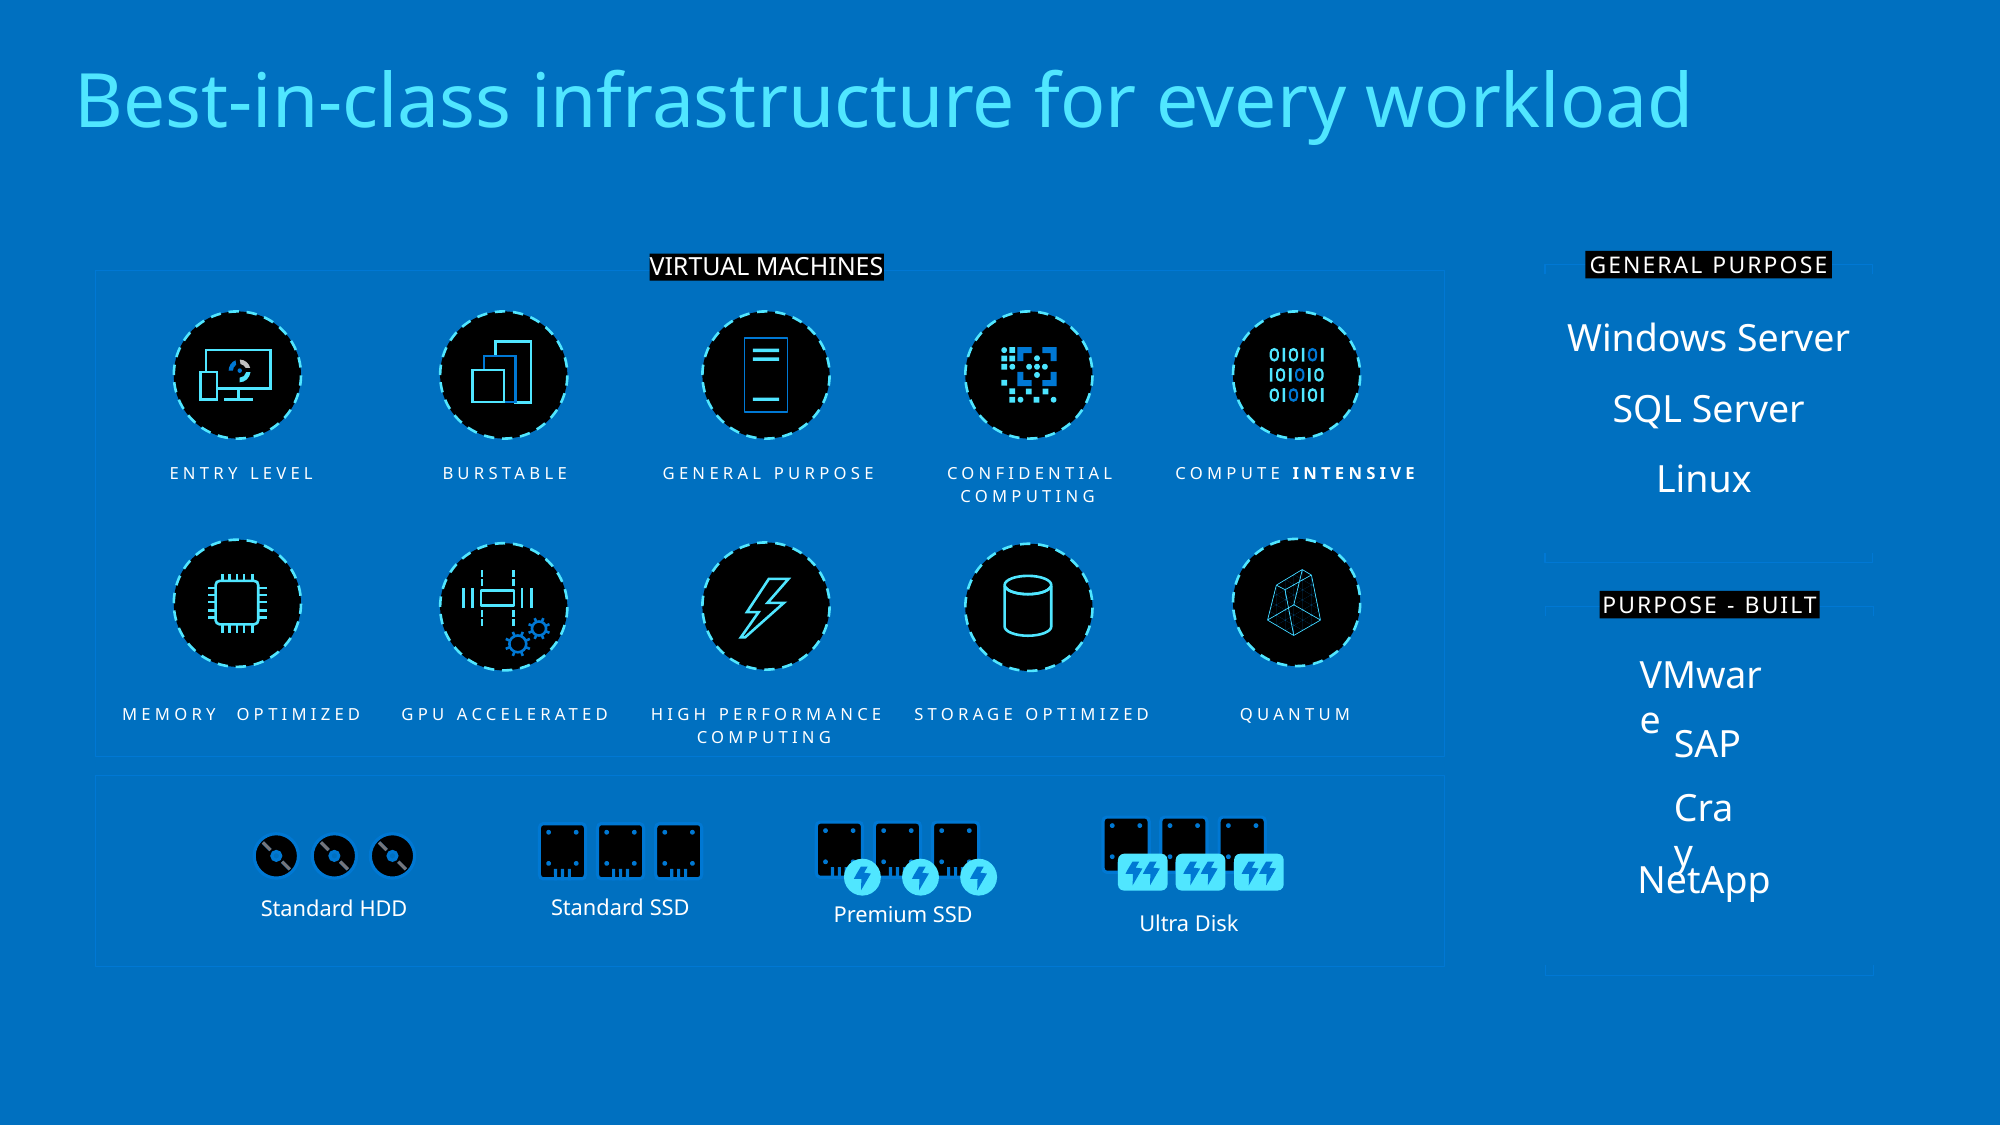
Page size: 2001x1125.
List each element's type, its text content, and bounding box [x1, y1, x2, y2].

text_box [95, 253, 1446, 758]
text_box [1544, 250, 1873, 564]
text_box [512, 823, 729, 925]
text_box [224, 833, 444, 926]
text_box [95, 774, 1446, 967]
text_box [1545, 590, 1874, 976]
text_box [965, 311, 1093, 439]
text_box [702, 311, 830, 439]
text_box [1080, 816, 1298, 941]
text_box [793, 821, 1013, 931]
title Best-in-class infrastructure for every workload [74, 52, 1883, 144]
